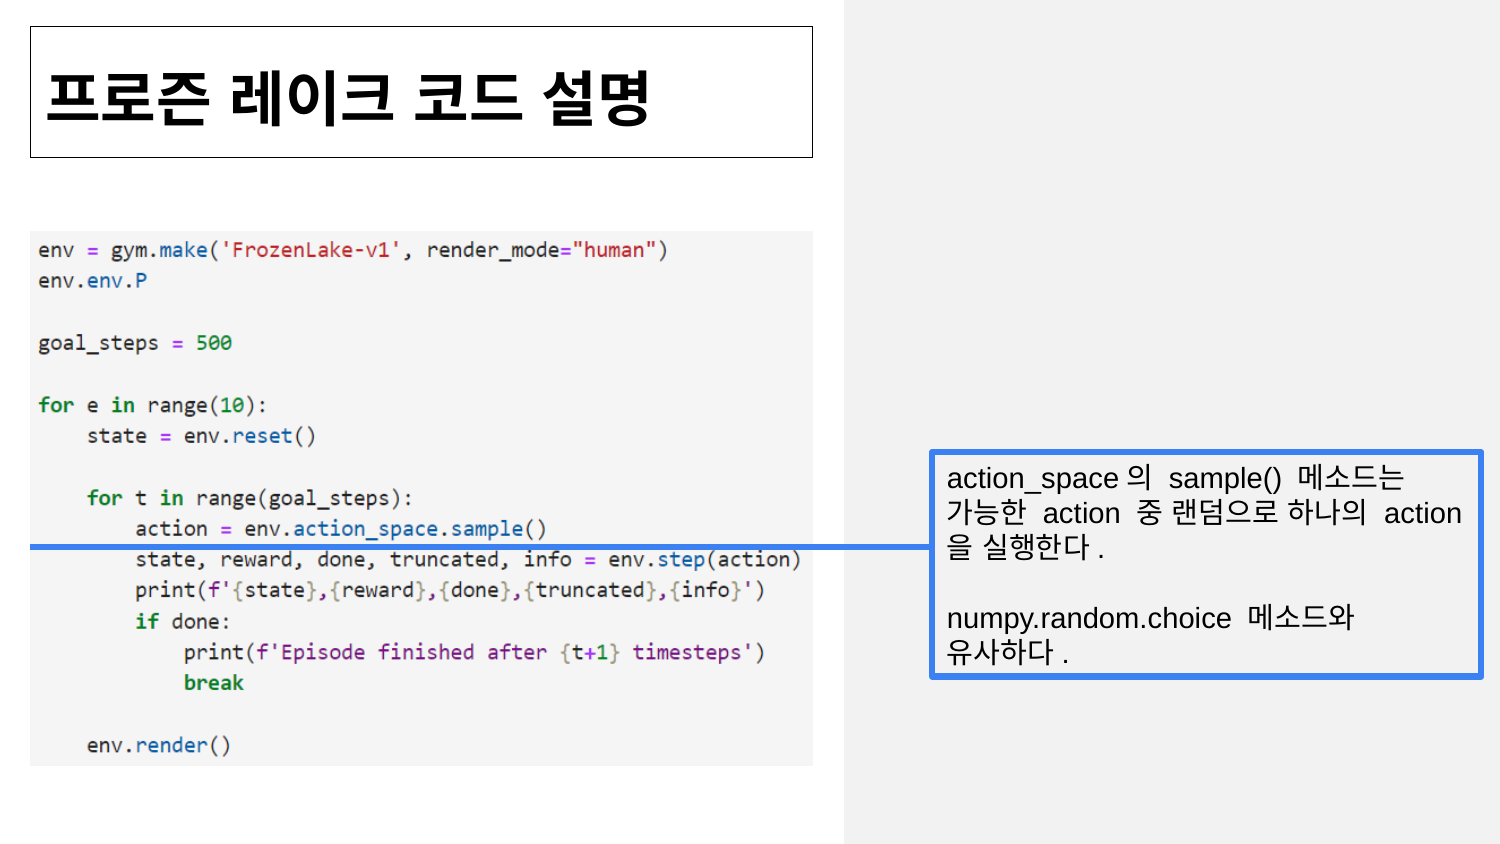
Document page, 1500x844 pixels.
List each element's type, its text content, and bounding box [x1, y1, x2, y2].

picture [844, 0, 1500, 844]
picture [30, 231, 814, 546]
title 프로즌 레이크 코드 설명 [30, 26, 813, 158]
picture [30, 548, 814, 766]
text_box action_space의 sample() 메소드는 가능한 action 중 랜덤으로 하나의 action을 실행한다. numpy.random.choice 메소드와 유사하다. [932, 452, 1482, 677]
